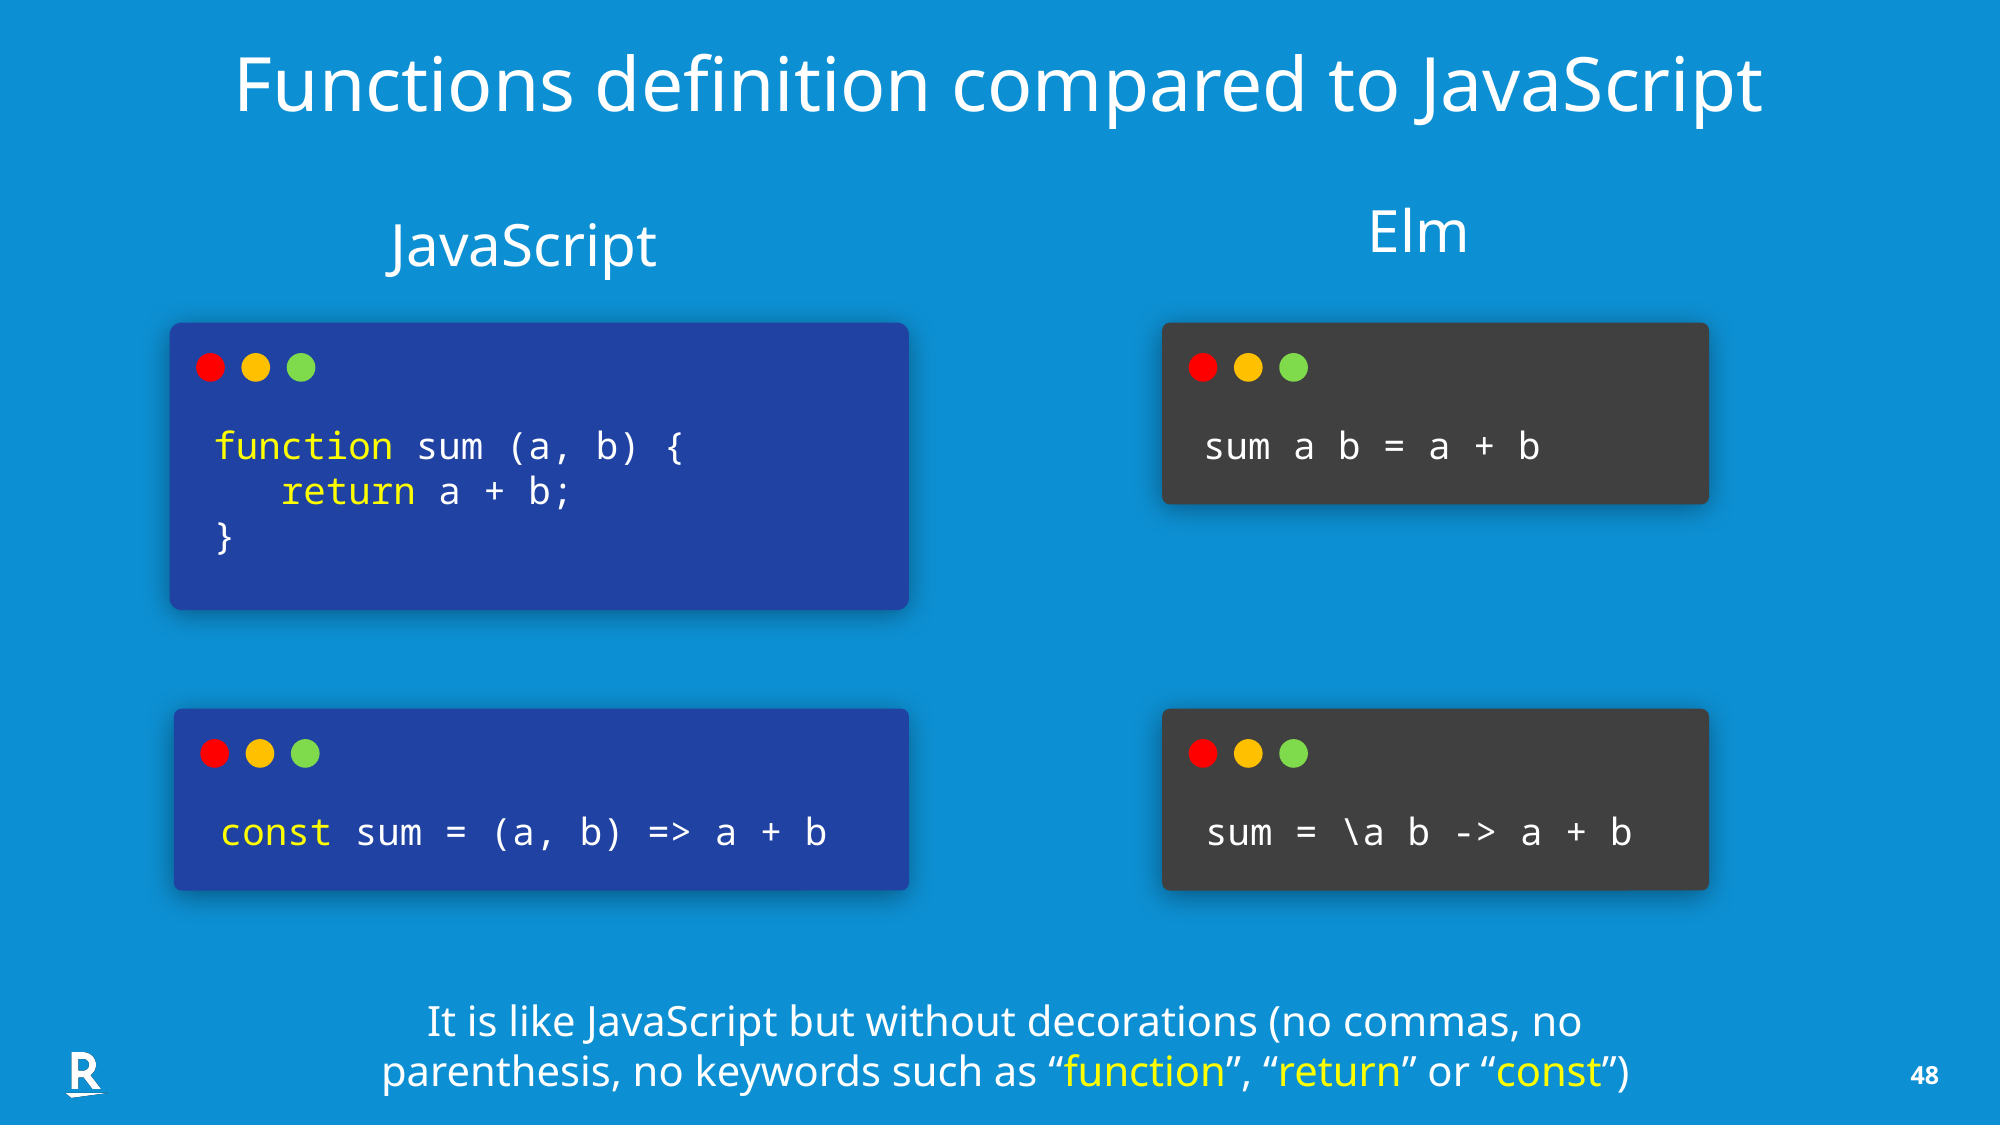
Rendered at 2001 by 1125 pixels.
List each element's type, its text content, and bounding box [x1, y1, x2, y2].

picture [67, 1093, 99, 1097]
text_box It is like JavaScript but without decorations (no commas, no parenthesis, no keywords such as “function”, “return” or “const”) [315, 987, 1695, 1103]
text_box Elm [1134, 187, 1704, 272]
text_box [1162, 322, 1710, 505]
text_box Functions definition compared to JavaScript [136, 47, 1862, 143]
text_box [173, 708, 910, 891]
picture [72, 1053, 99, 1088]
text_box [169, 322, 909, 611]
text_box JavaScript [239, 201, 809, 286]
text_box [1162, 708, 1710, 891]
